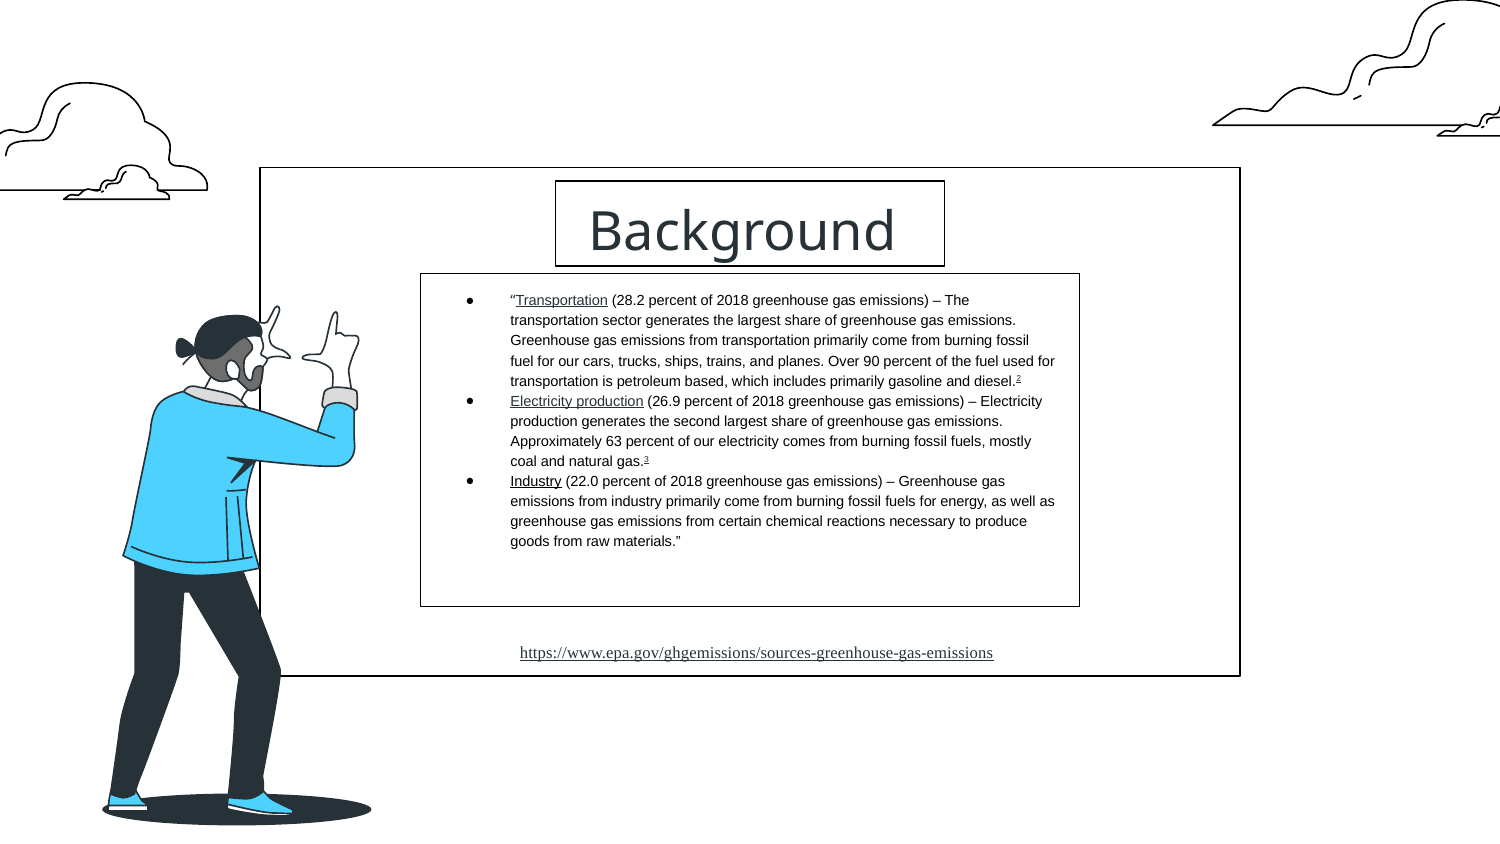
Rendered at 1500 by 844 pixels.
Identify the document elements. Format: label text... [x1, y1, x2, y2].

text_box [101, 305, 372, 826]
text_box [0, 81, 211, 200]
text_box https://www.epa.gov/ghgemissions/sources-greenhouse-gas-emissions [446, 627, 1080, 672]
text_box [259, 167, 1240, 676]
subtitle “Transportation (28.2 percent of 2018 greenhouse gas emissions) – The transportation sector generates the largest share of greenhouse gas emissions. Greenhouse gas emissions from transportation primarily come from burning fossil fuel for our cars, trucks, ships, trains, and planes. Over 90 percent of the fuel used for transportation is petroleum based, which includes primarily gasoline and diesel.2 Electricity production (26.9 percent of 2018 greenhouse gas emissions) – Electricity production generates the second largest share of greenhouse gas emissions. Approximately 63 percent of our electricity comes from burning fossil fuels, mostly coal and natural gas.3 Industry (22.0 percent of 2018 greenhouse gas emissions) – Greenhouse gas emissions from industry primarily come from burning fossil fuels for energy, as well as greenhouse gas emissions from certain chemical reactions necessary to produce goods from raw materials.” [420, 273, 1080, 607]
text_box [1212, 0, 1500, 137]
title Background [555, 181, 945, 267]
